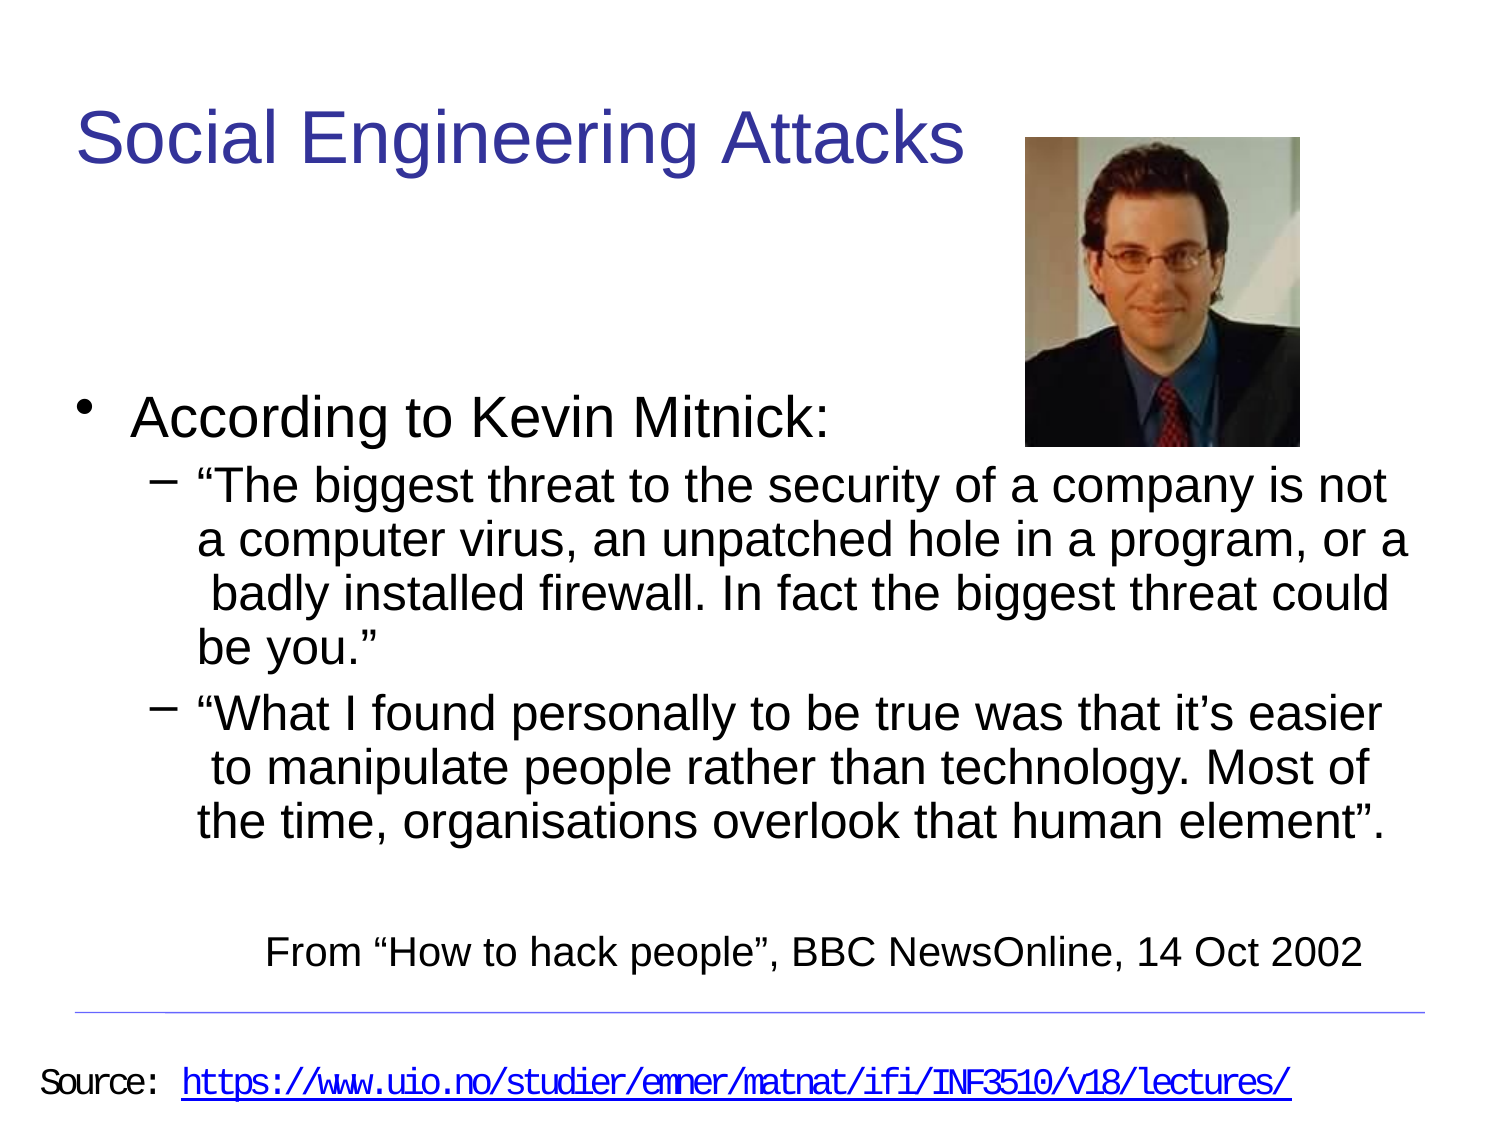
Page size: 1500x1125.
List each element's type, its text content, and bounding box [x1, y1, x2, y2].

title Social Engineering Attacks [72, 86, 969, 277]
text_box According to Kevin Mitnick: “The biggest threat to the security of a company is not a computer virus, an unpatched hole in a program, or a badly installed firewall. In fact the biggest threat could be you.” “What I found personally to be true was that it’s easier to manipulate people rather than technology. Most of the time, organisations overlook that human element”. From “How to hack people”, BBC NewsOnline, 14 Oct 2002 [72, 371, 1417, 975]
picture [1024, 137, 1301, 448]
